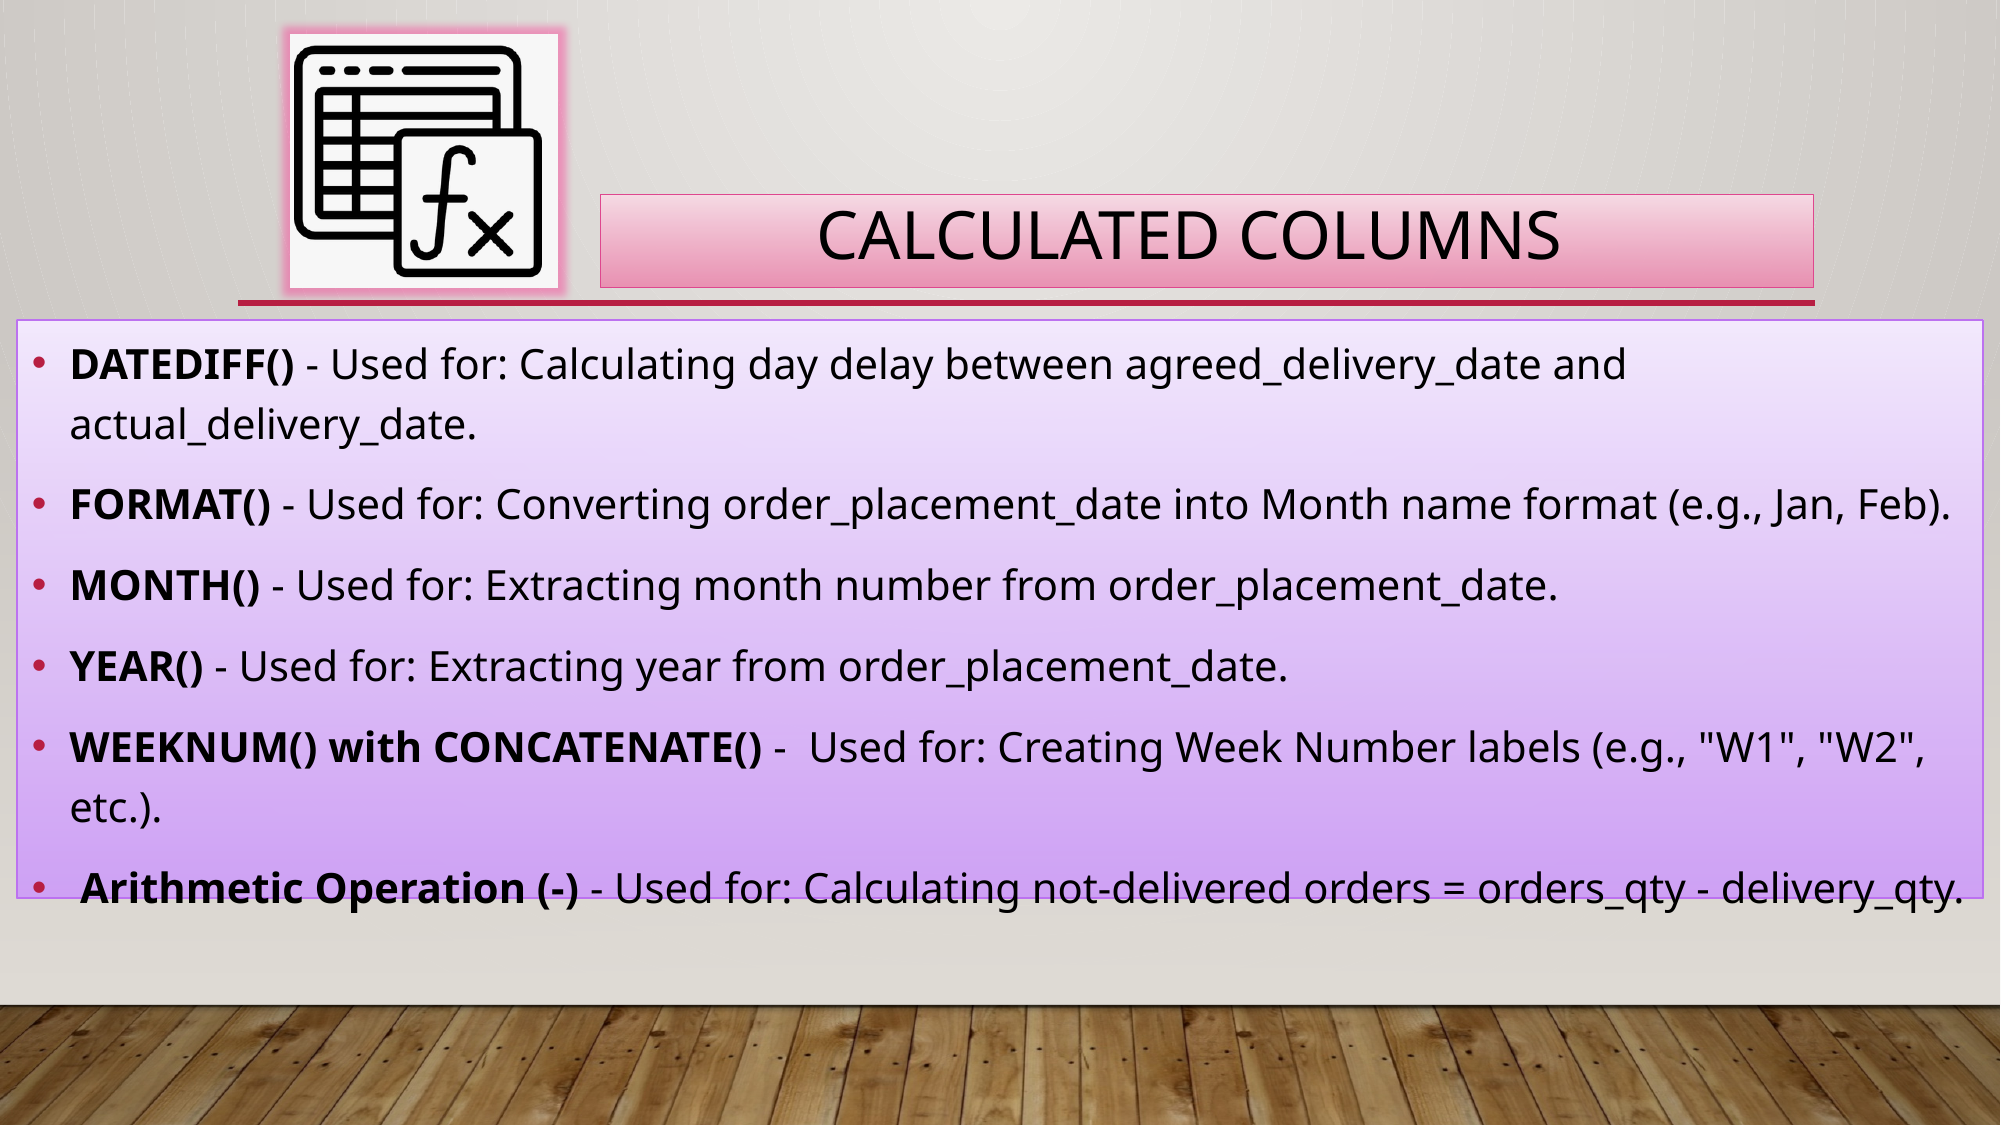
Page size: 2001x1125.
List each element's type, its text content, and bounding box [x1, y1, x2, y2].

list DATEDIFF() - Used for: Calculating day delay between agreed_delivery_date and actual_delivery_date. FORMAT() - Used for: Converting order_placement_date into Month name format (e.g., Jan, Feb). MONTH() - Used for: Extracting month number from order_placement_date. YEAR() - Used for: Extracting year from order_placement_date. WEEKNUM() with CONCATENATE() - Used for: Creating Week Number labels (e.g., "W1", "W2", etc.). Arithmetic Operation (-) - Used for: Calculating not-delivered orders = orders_qty - delivery_qty. [16, 319, 1984, 899]
picture [0, 1005, 2000, 1125]
title Calculated columns [600, 194, 1814, 288]
picture [290, 34, 558, 288]
